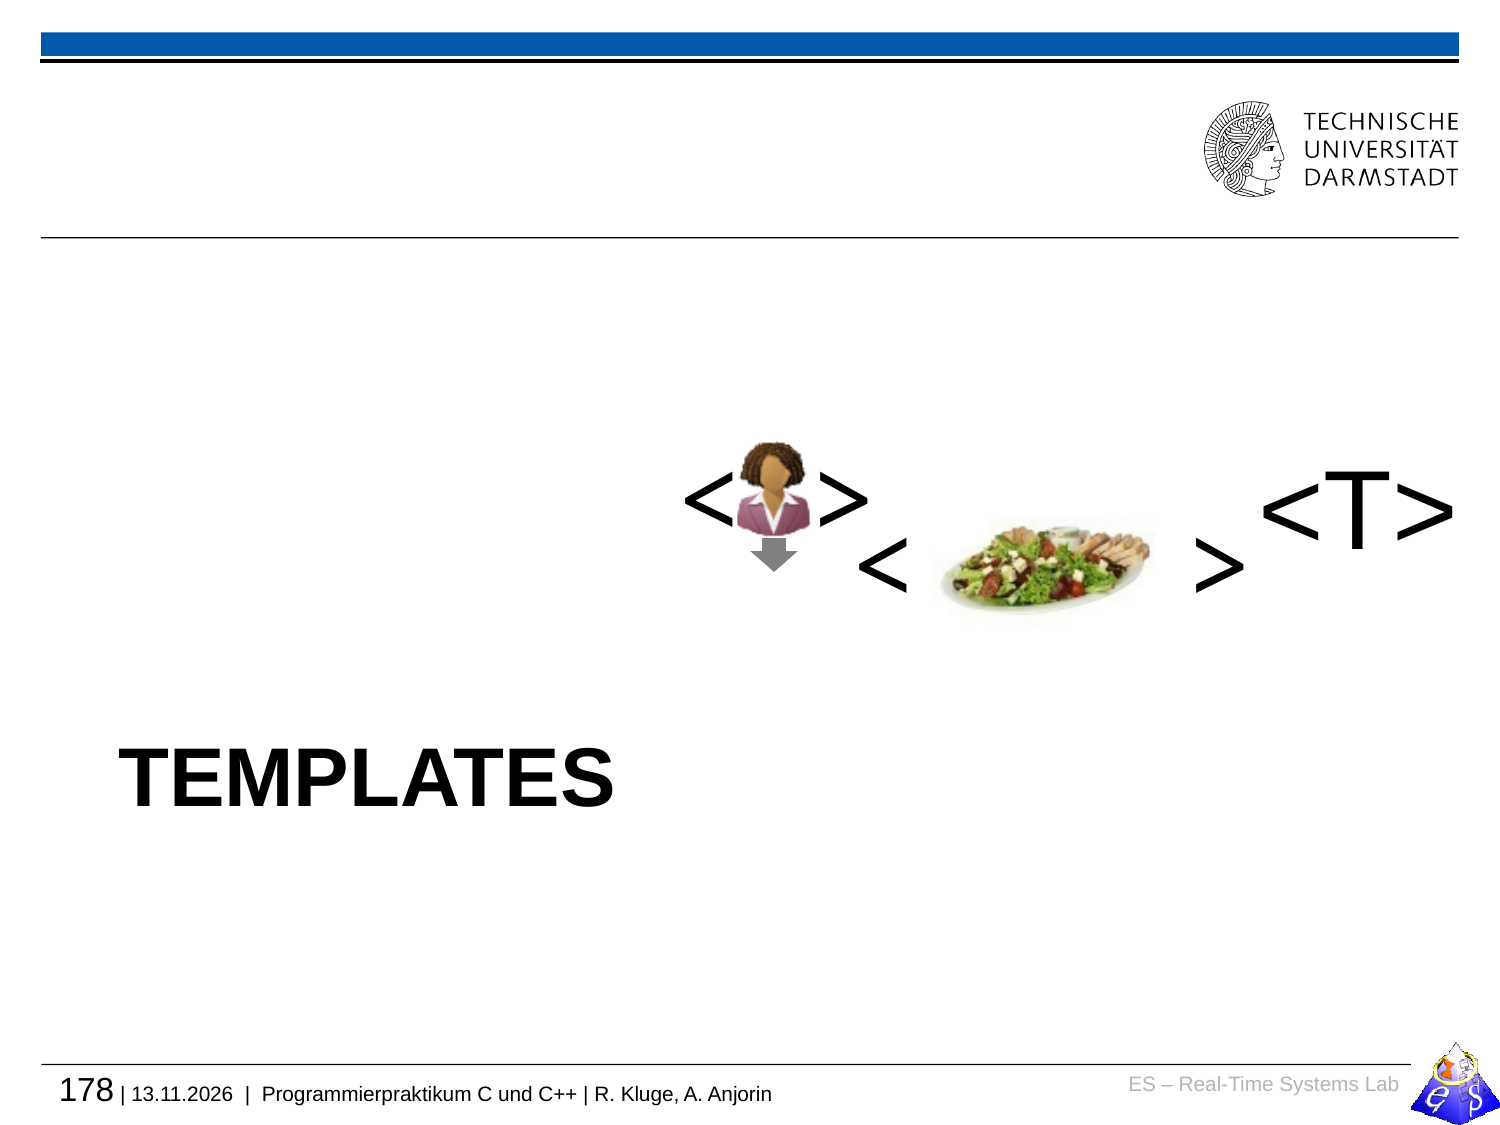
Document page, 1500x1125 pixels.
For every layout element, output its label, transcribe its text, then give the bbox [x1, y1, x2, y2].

picture [1411, 1041, 1500, 1125]
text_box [666, 432, 1475, 641]
title Templates [118, 722, 1394, 947]
picture [1175, 84, 1483, 214]
